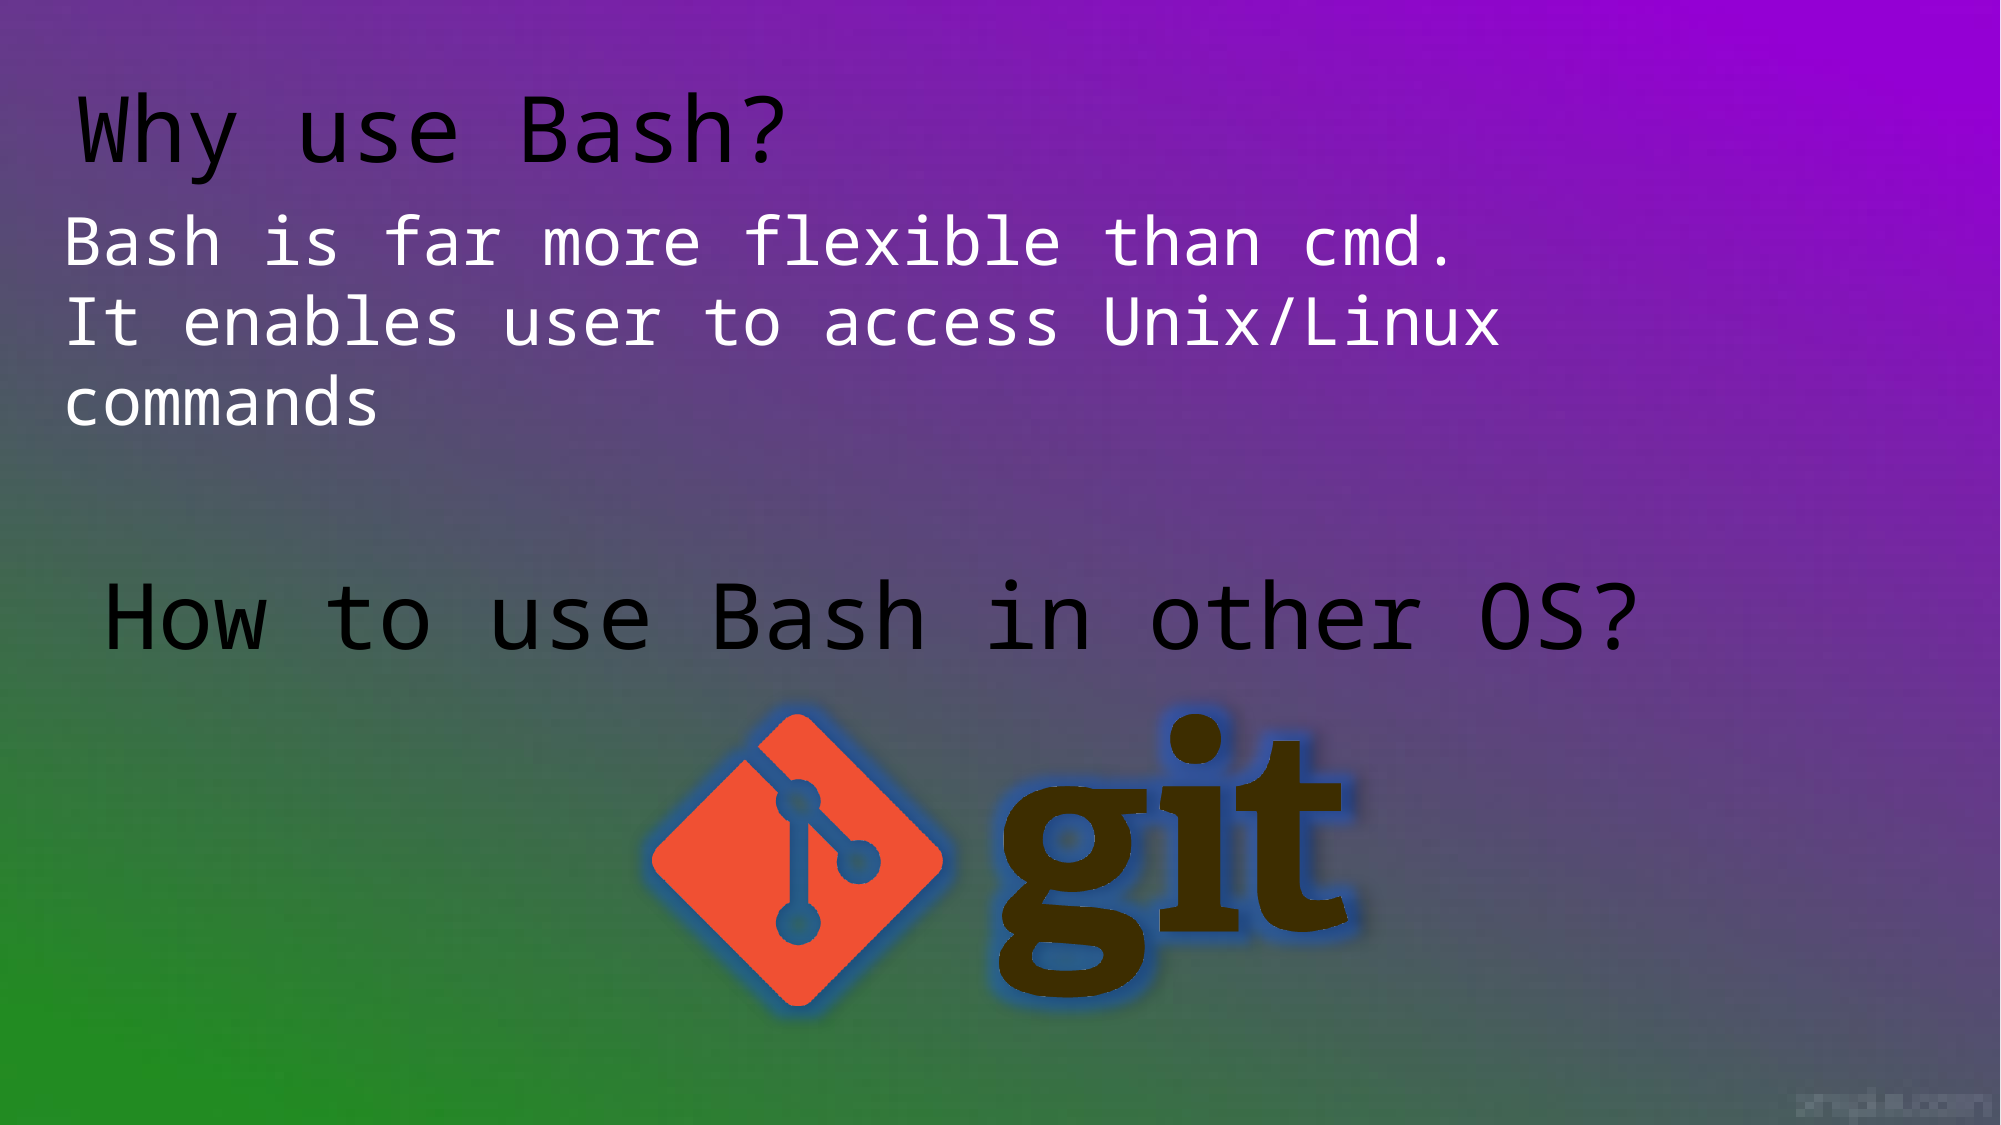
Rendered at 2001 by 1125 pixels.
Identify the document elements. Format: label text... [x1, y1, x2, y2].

text_box Bash is far more flexible than cmd. It enables user to access Unix/Linux commands [47, 191, 1543, 446]
text_box How to use Bash in other OS? [88, 550, 1659, 676]
picture [0, 0, 2001, 1125]
text_box Why use Bash? [61, 63, 807, 188]
